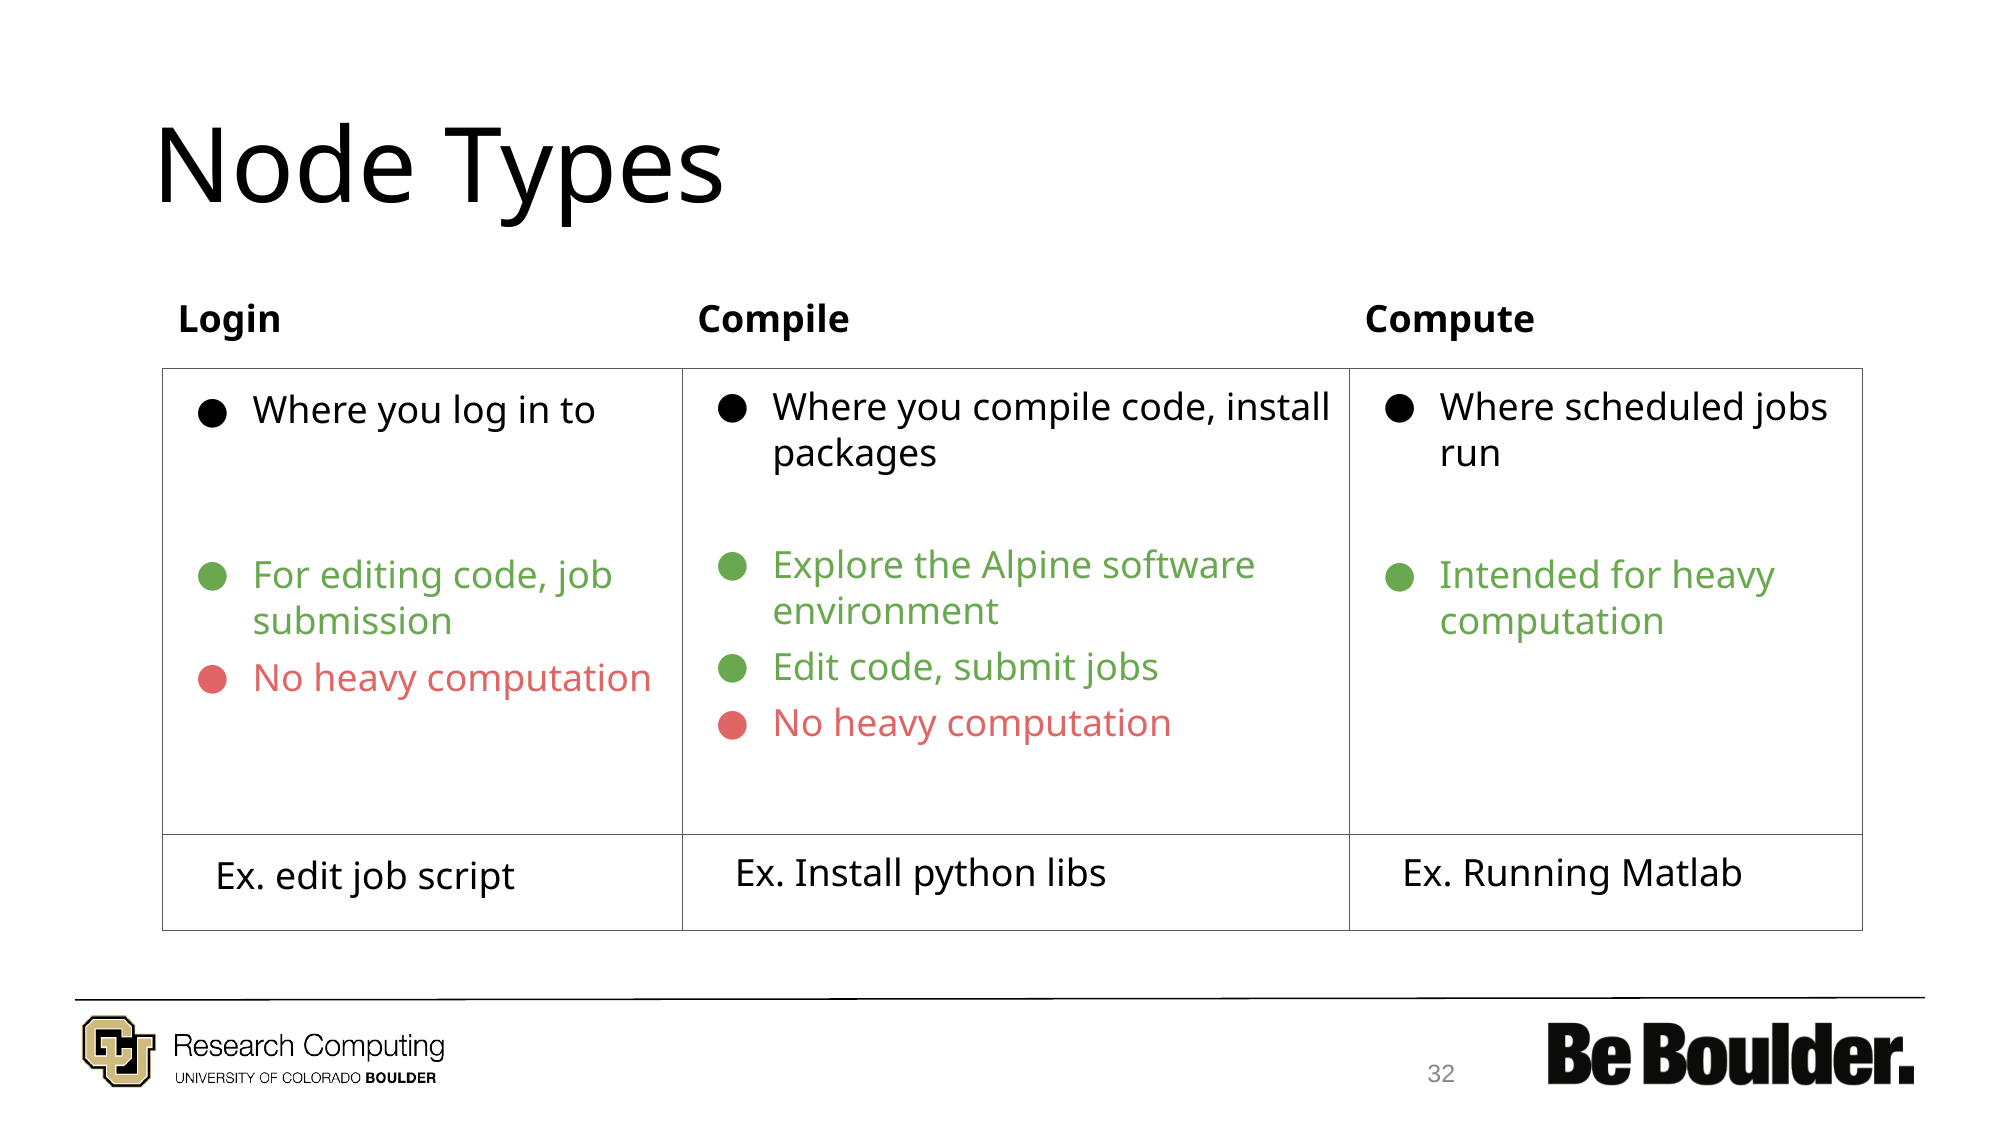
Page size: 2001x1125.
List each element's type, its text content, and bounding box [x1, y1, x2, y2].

table_cell Where scheduled jobs run Intended for heavy computation [1350, 369, 1862, 834]
picture [81, 1015, 444, 1088]
table_header Compile [683, 278, 1349, 368]
table_cell Ex. Running Matlab [1350, 835, 1862, 930]
slide_number 32 [1412, 1042, 1525, 1103]
table_cell Where you log in to For editing code, job submission No heavy computation [163, 369, 682, 834]
table_header Login [163, 278, 682, 368]
table_header Compute [1350, 278, 1862, 368]
title Node Types [137, 59, 1863, 278]
picture [1524, 1015, 1938, 1088]
table_cell Where you compile code, install packages Explore the Alpine software environment Edit code, submit jobs No heavy computation [683, 369, 1349, 834]
table_cell Ex. edit job script [163, 835, 682, 930]
table_cell Ex. Install python libs [683, 835, 1349, 930]
